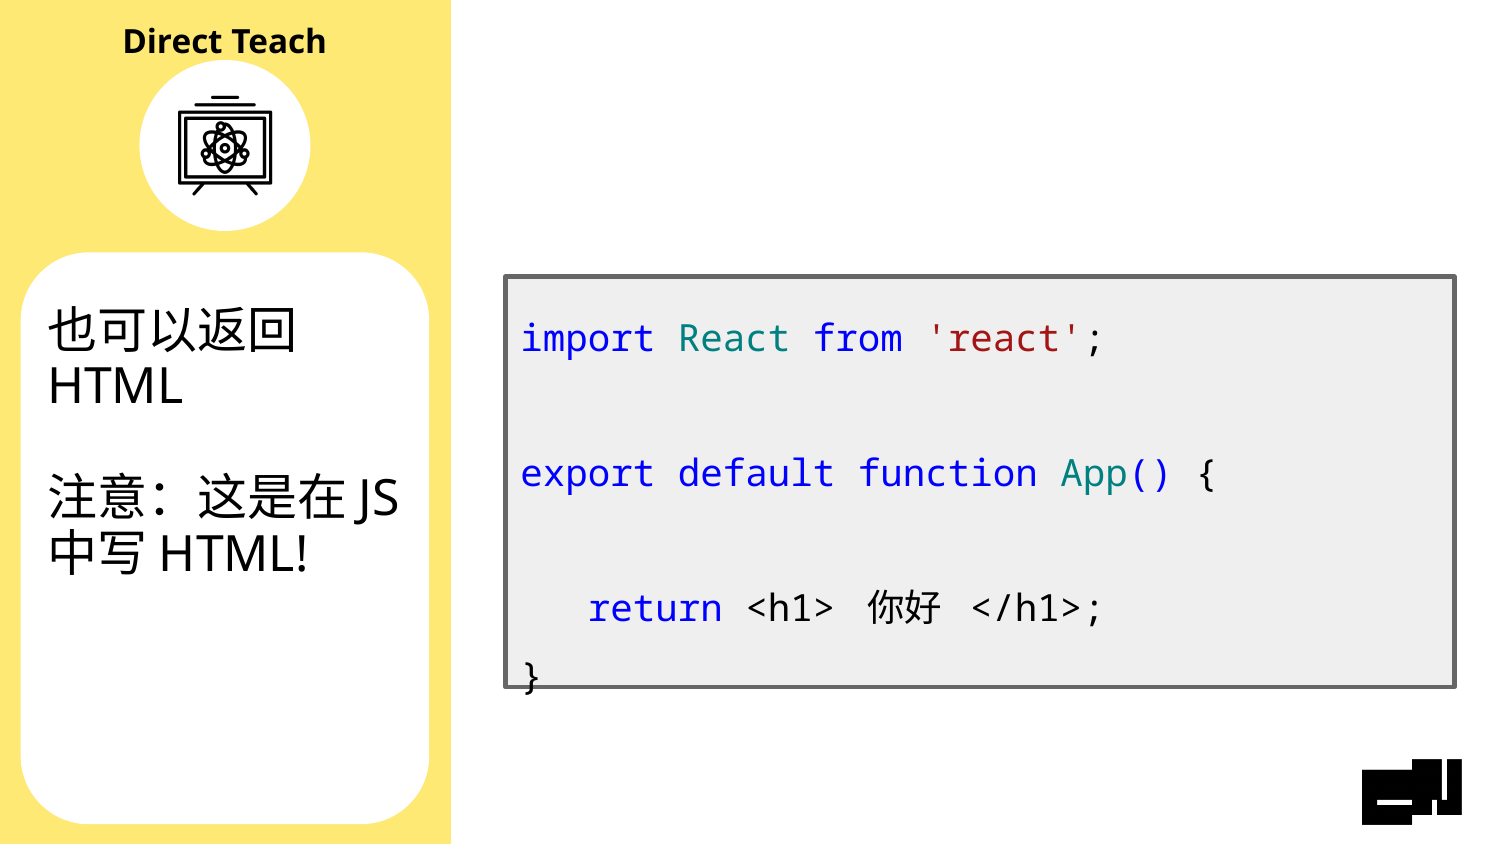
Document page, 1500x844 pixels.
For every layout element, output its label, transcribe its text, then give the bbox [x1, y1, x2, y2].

picture [1362, 759, 1462, 825]
text_box import React from 'react'; export default function App() { return <h1> 你好 </h1>; } [505, 276, 1455, 687]
subtitle 也可以返回HTML 注意：这是在JS中写HTML! [32, 288, 418, 766]
picture [173, 93, 277, 198]
